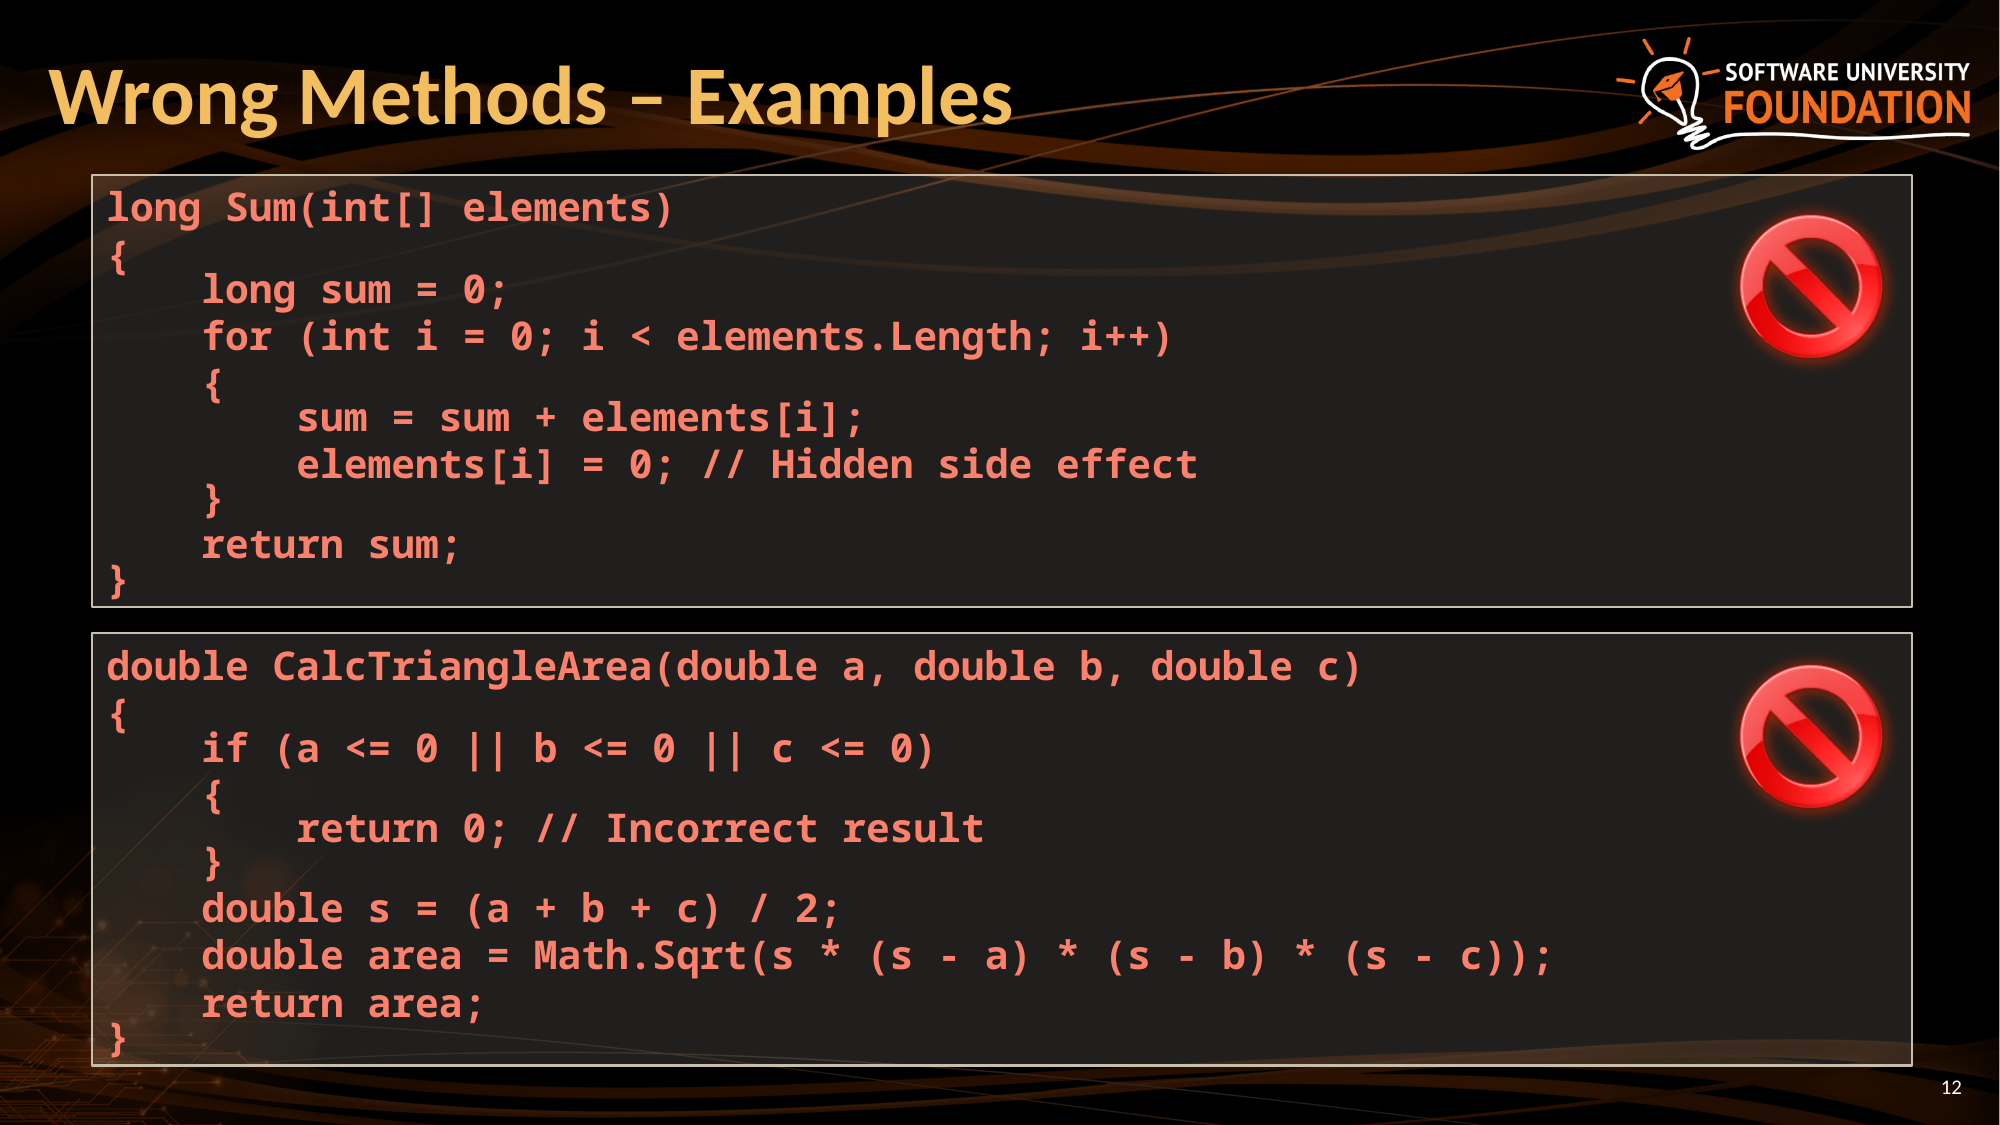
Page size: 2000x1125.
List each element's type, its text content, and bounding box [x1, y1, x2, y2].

picture [0, 0, 2000, 1125]
title Wrong Methods – Examples [30, 6, 1602, 189]
text_box long Sum(int[] elements) { long sum = 0; for (int i = 0; i < elements.Length; i++) { sum = sum + elements[i]; elements[i] = 0; // Hidden side effect } return sum; } [91, 174, 1913, 608]
text_box double CalcTriangleArea(double a, double b, double c) { if (a <= 0 || b <= 0 || c <= 0) { return 0; // Incorrect result } double s = (a + b + c) / 2; double area = Math.Sqrt(s * (s - a) * (s - b) * (s - c)); return area; } [91, 633, 1913, 1066]
slide_number 12 [1897, 1070, 1968, 1103]
